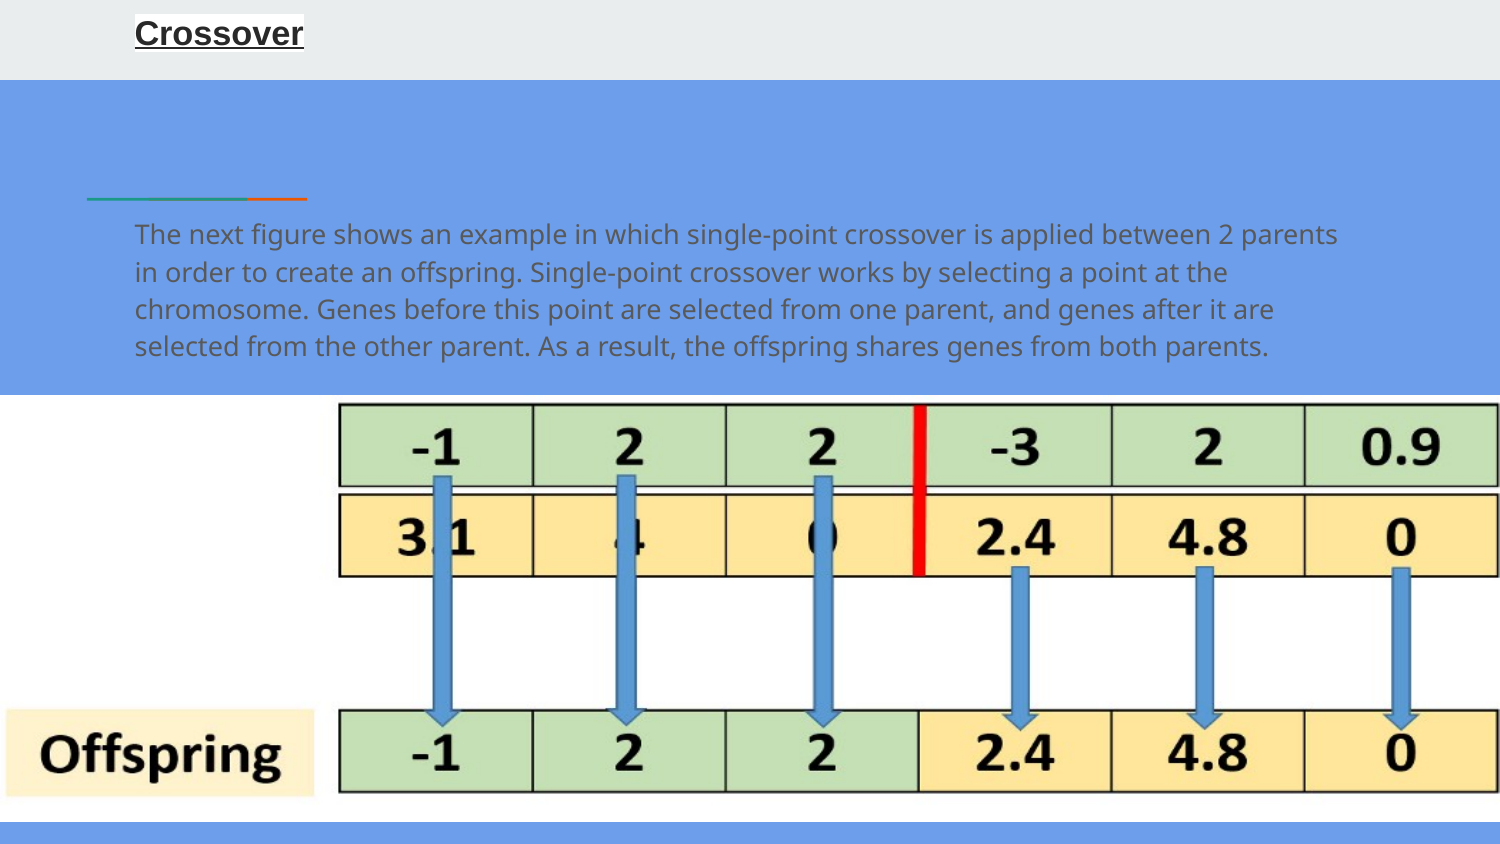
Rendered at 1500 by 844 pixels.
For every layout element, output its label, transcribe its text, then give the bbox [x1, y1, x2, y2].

list The next figure shows an example in which single-point crossover is applied between 2 parents in order to create an offspring. Single-point crossover works by selecting a point at the chromosome. Genes before this point are selected from one parent, and genes after it are selected from the other parent. As a result, the offspring shares genes from both parents. [119, 197, 1381, 393]
picture [0, 395, 1500, 822]
title Crossover [119, 0, 1381, 142]
